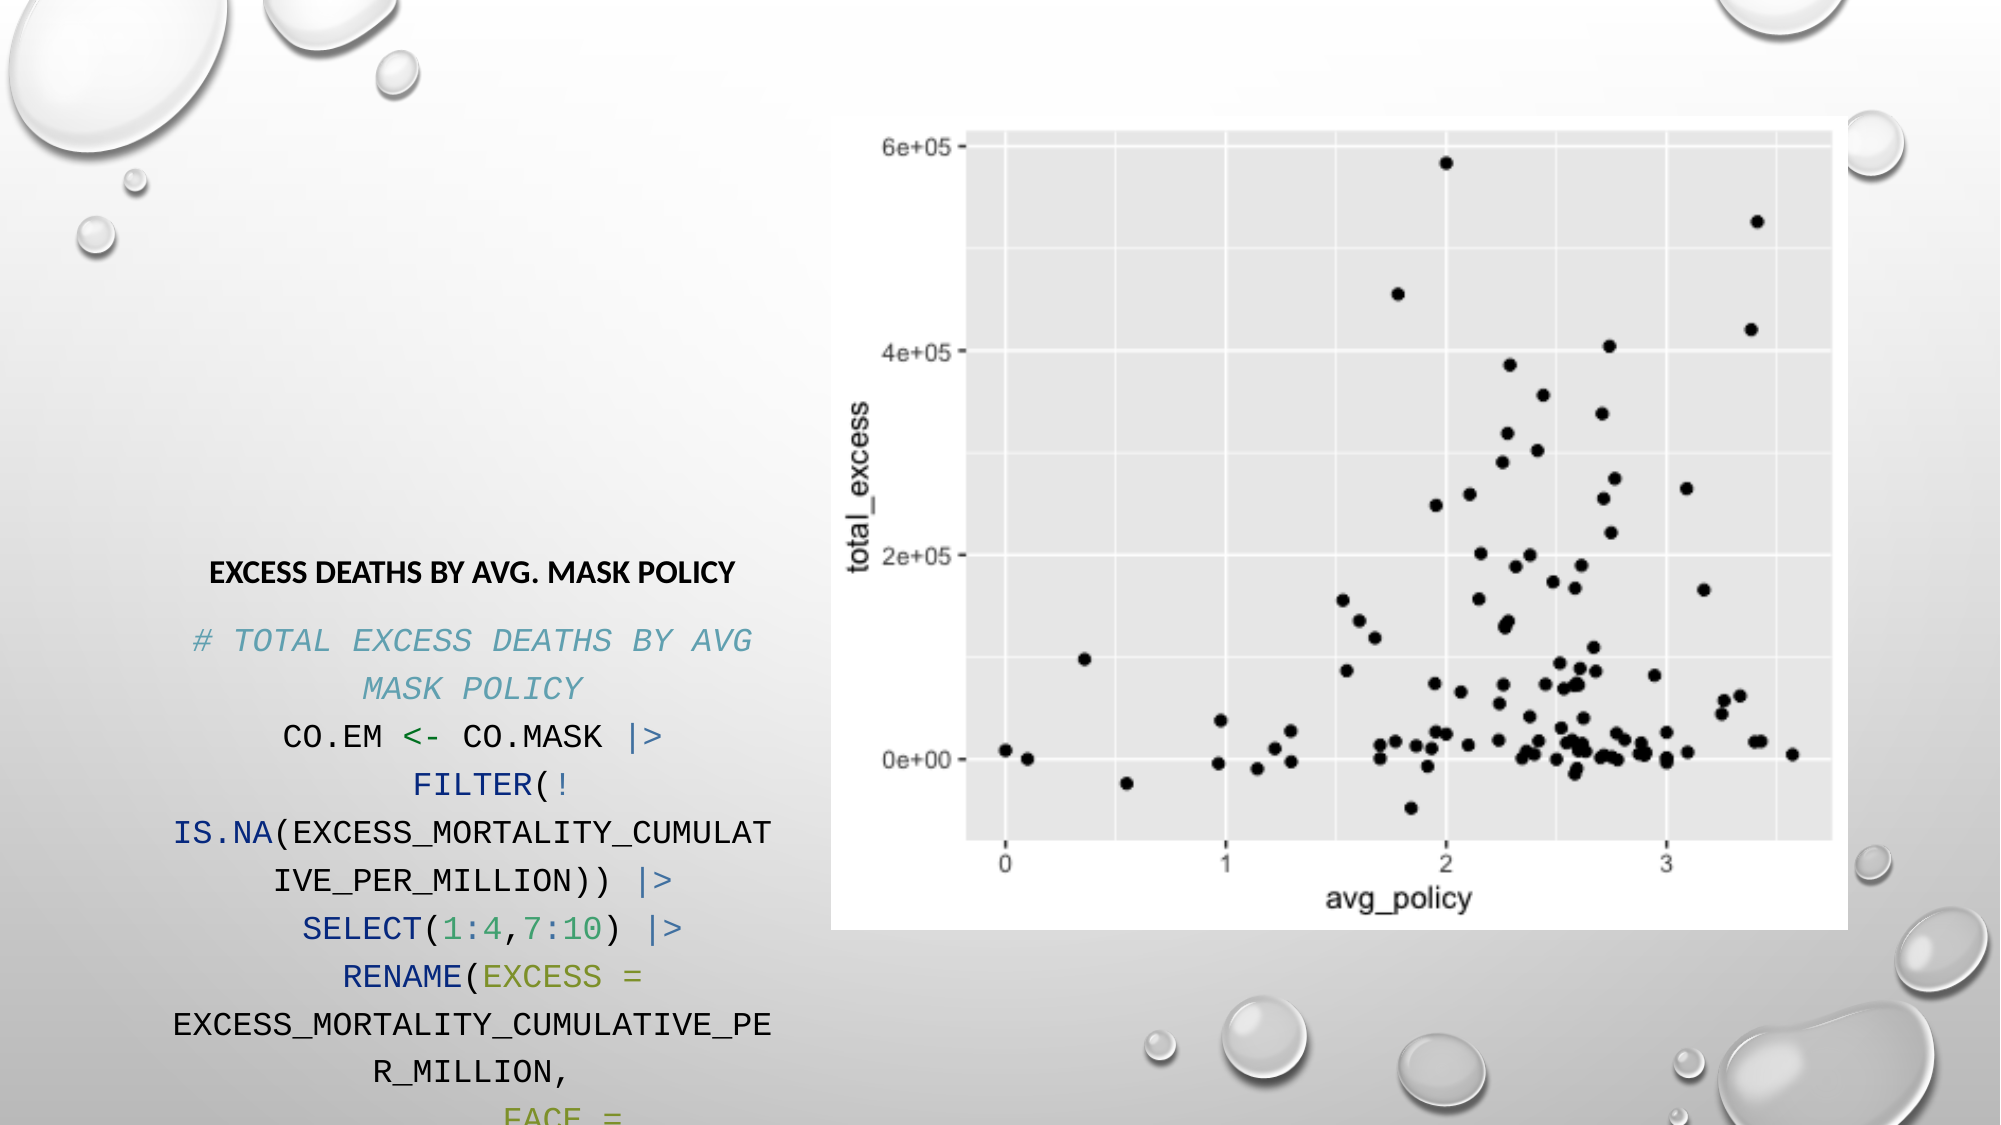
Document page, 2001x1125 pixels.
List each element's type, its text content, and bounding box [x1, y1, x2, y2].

list Excess Deaths by Avg. Mask Policy # total excess deaths by avg mask policy co.em <- co.mask |> filter(!is.na(excess_mortality_cumulative_per_million)) |> select(1:4,7:10) |> rename(excess = excess_mortality_cumulative_per_million, face = facial_coverings) co.em |> na.omit() |> group_by(location) |> summarize(total_excess = sum(excess), avg_policy = mean(face)) |> ggplot(aes(x=avg_policy, y=total_excess)) + geom_point() [149, 431, 796, 950]
picture [0, 0, 2000, 1125]
